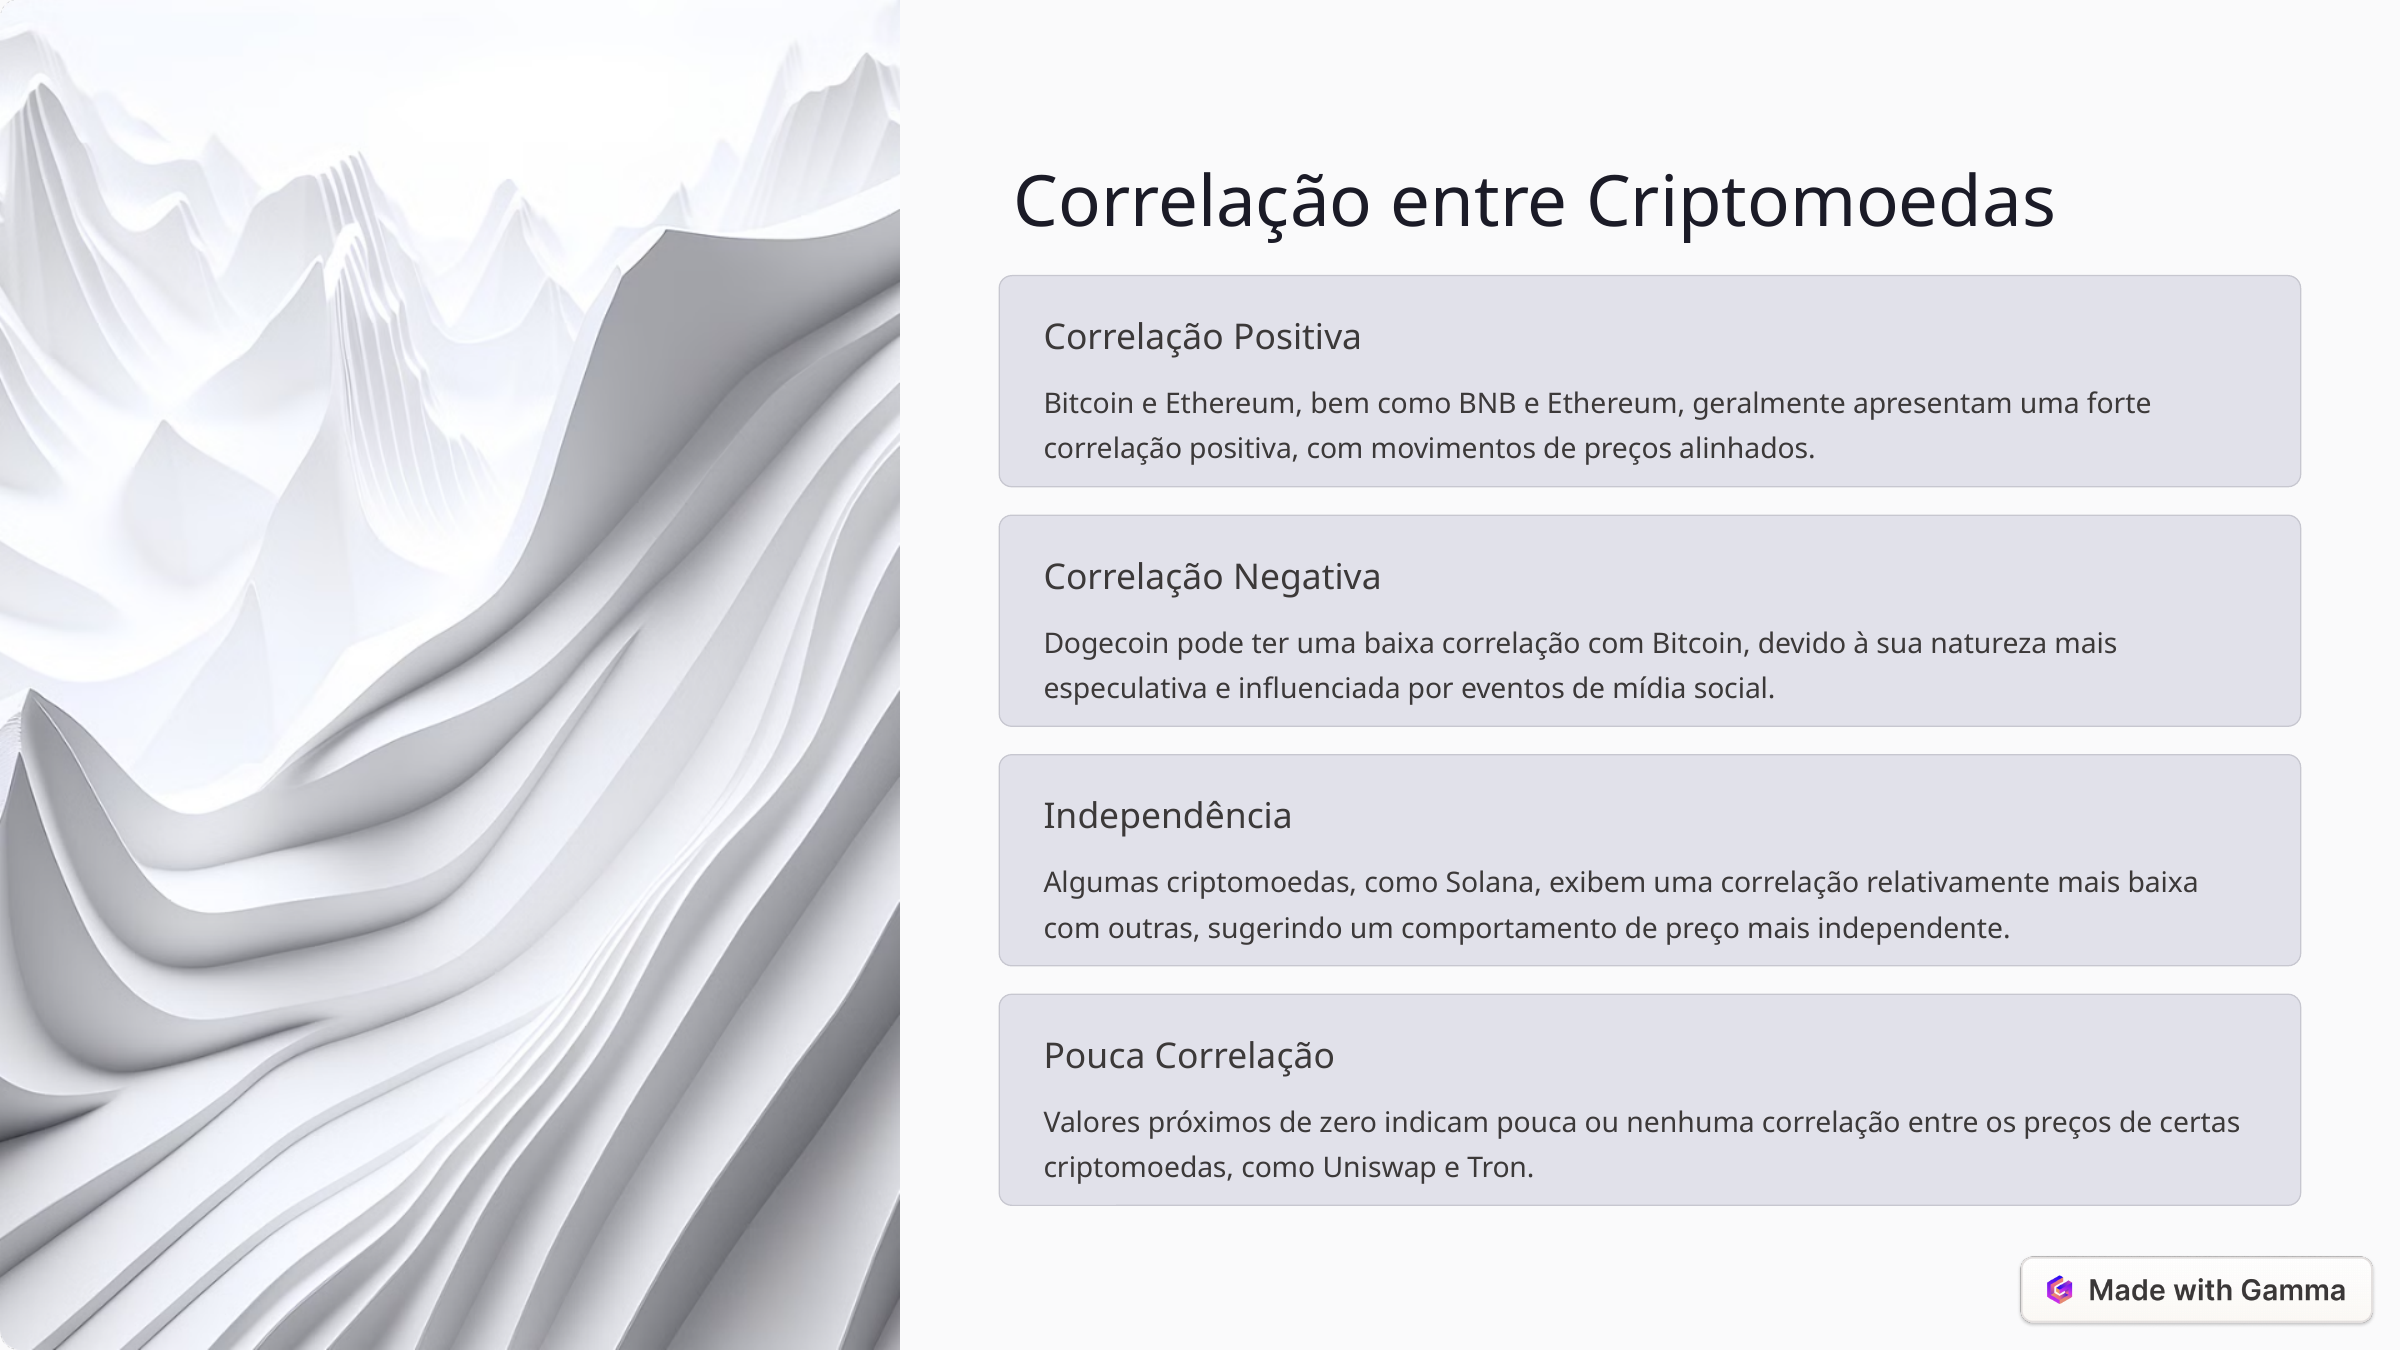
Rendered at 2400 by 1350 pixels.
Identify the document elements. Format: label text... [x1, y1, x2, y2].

text_box [999, 994, 2301, 1206]
text_box Pouca Correlação [1028, 1023, 1384, 1069]
picture [2008, 1244, 2385, 1335]
text_box [999, 275, 2301, 487]
text_box Algumas criptomoedas, como Solana, exibem uma correlação relativamente mais baixa com outras, sugerindo um comportamento de preço mais independente. [1028, 845, 2272, 937]
picture [0, 0, 900, 1350]
text_box Valores próximos de zero indicam pouca ou nenhuma correlação entre os preços de certas criptomoedas, como Uniswap e Tron. [1028, 1085, 2272, 1176]
text_box Correlação entre Criptomoedas [999, 144, 2029, 234]
text_box Dogecoin pode ter uma baixa correlação com Bitcoin, devido à sua natureza mais especulativa e influenciada por eventos de mídia social. [1028, 606, 2272, 697]
text_box [999, 515, 2301, 727]
text_box [999, 754, 2301, 966]
text_box Bitcoin e Ethereum, bem como BNB e Ethereum, geralmente apresentam uma forte correlação positiva, com movimentos de preços alinhados. [1028, 366, 2272, 458]
text_box Correlação Negativa [1028, 544, 1384, 589]
text_box [900, 0, 2400, 1350]
text_box Independência [1028, 784, 1384, 829]
text_box Correlação Positiva [1028, 305, 1384, 350]
